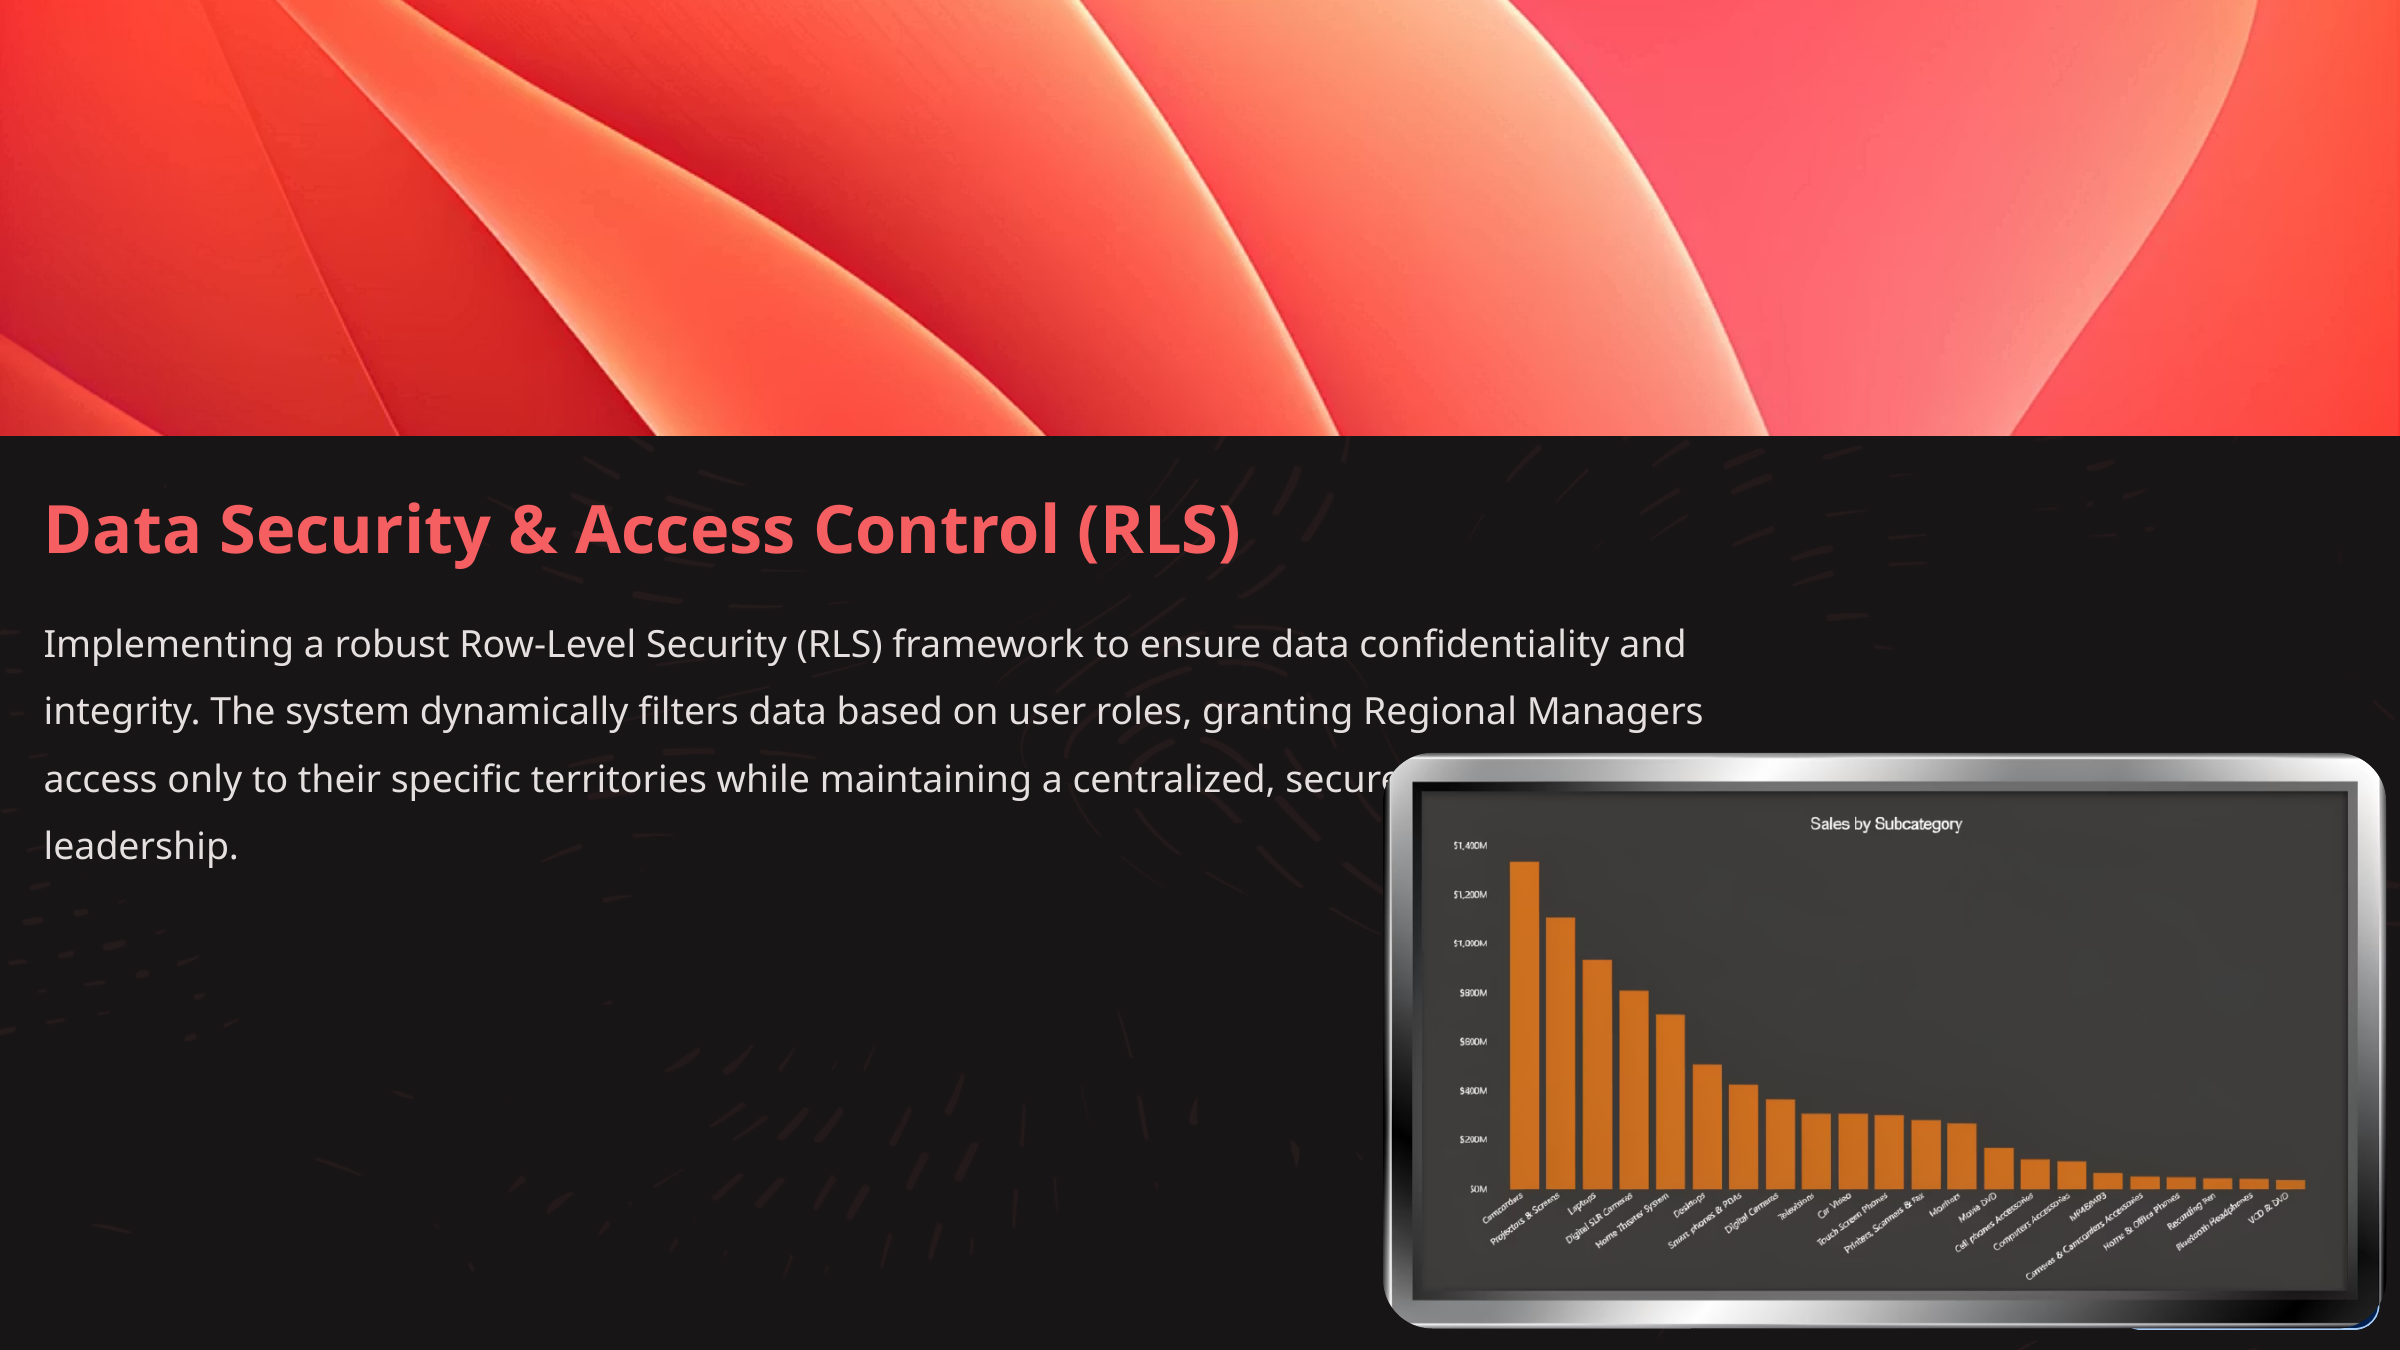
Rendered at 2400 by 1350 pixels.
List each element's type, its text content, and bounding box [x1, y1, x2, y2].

picture [1383, 752, 2389, 1339]
text_box Data Security & Access Control (RLS) [43, 469, 1321, 567]
text_box Implementing a robust Row-Level Security (RLS) framework to ensure data confidentiality and integrity. The system dynamically filters data based on user roles, granting Regional Managers access only to their specific territories while maintaining a centralized, secure view for executive leadership. [43, 597, 1811, 753]
picture [0, 0, 2400, 436]
